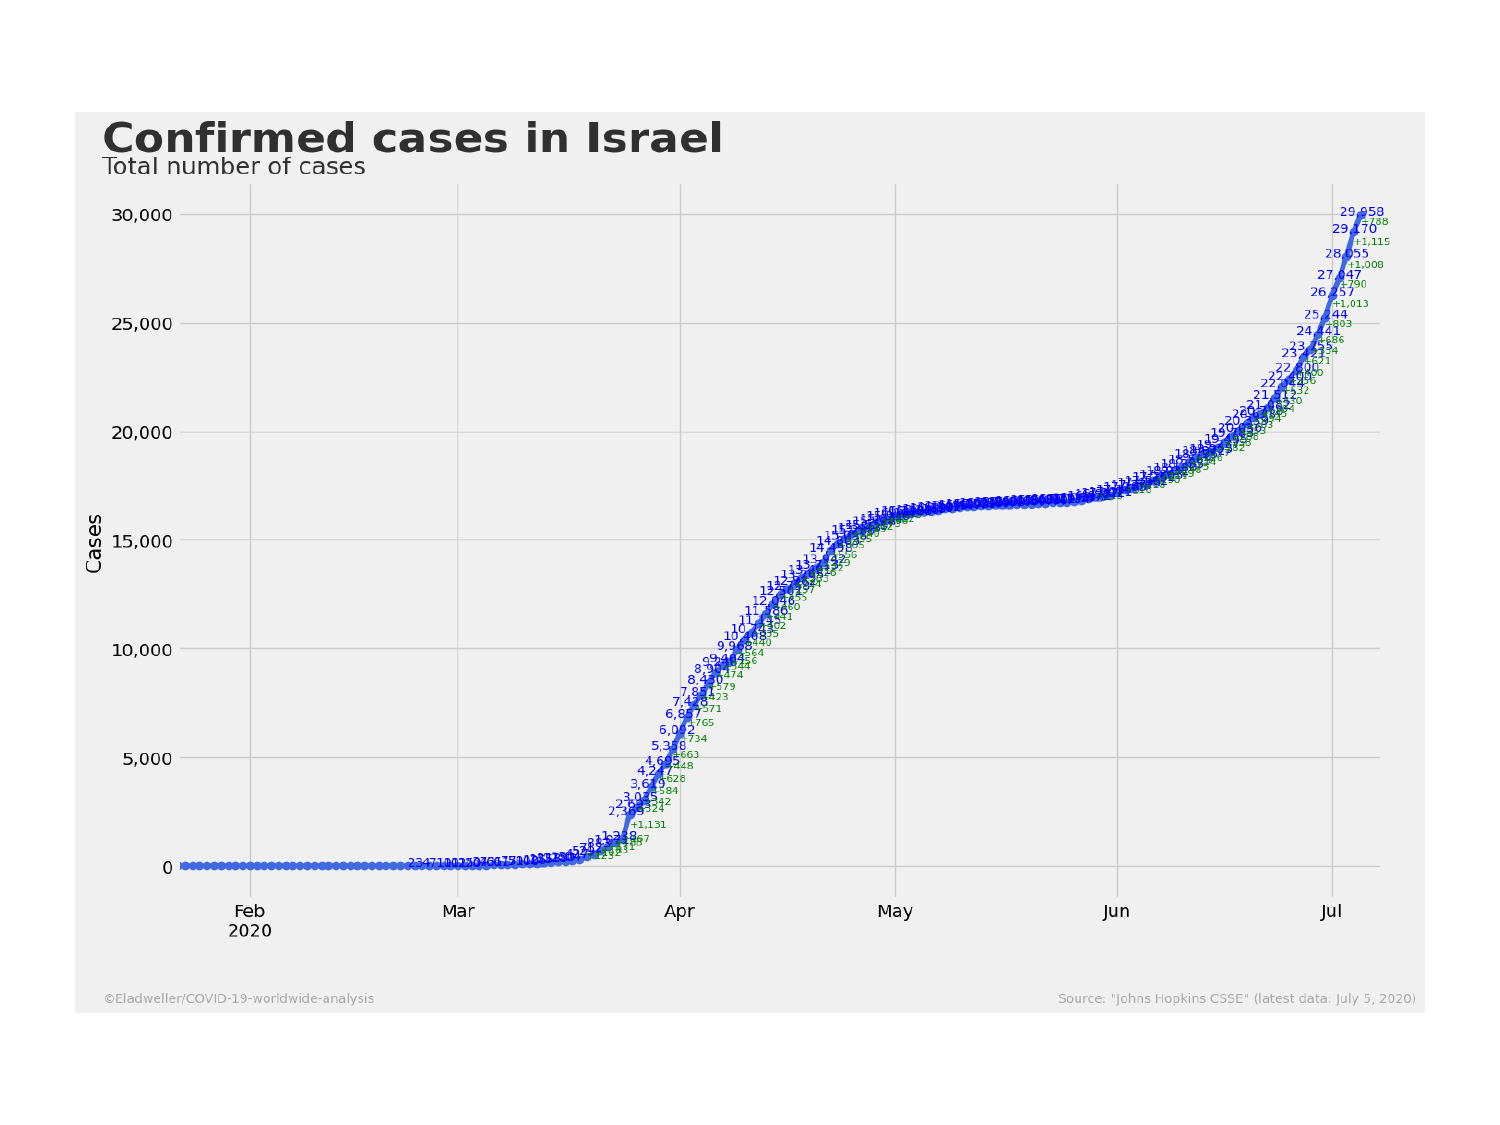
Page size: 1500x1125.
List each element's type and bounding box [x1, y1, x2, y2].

picture [74, 112, 1426, 1013]
